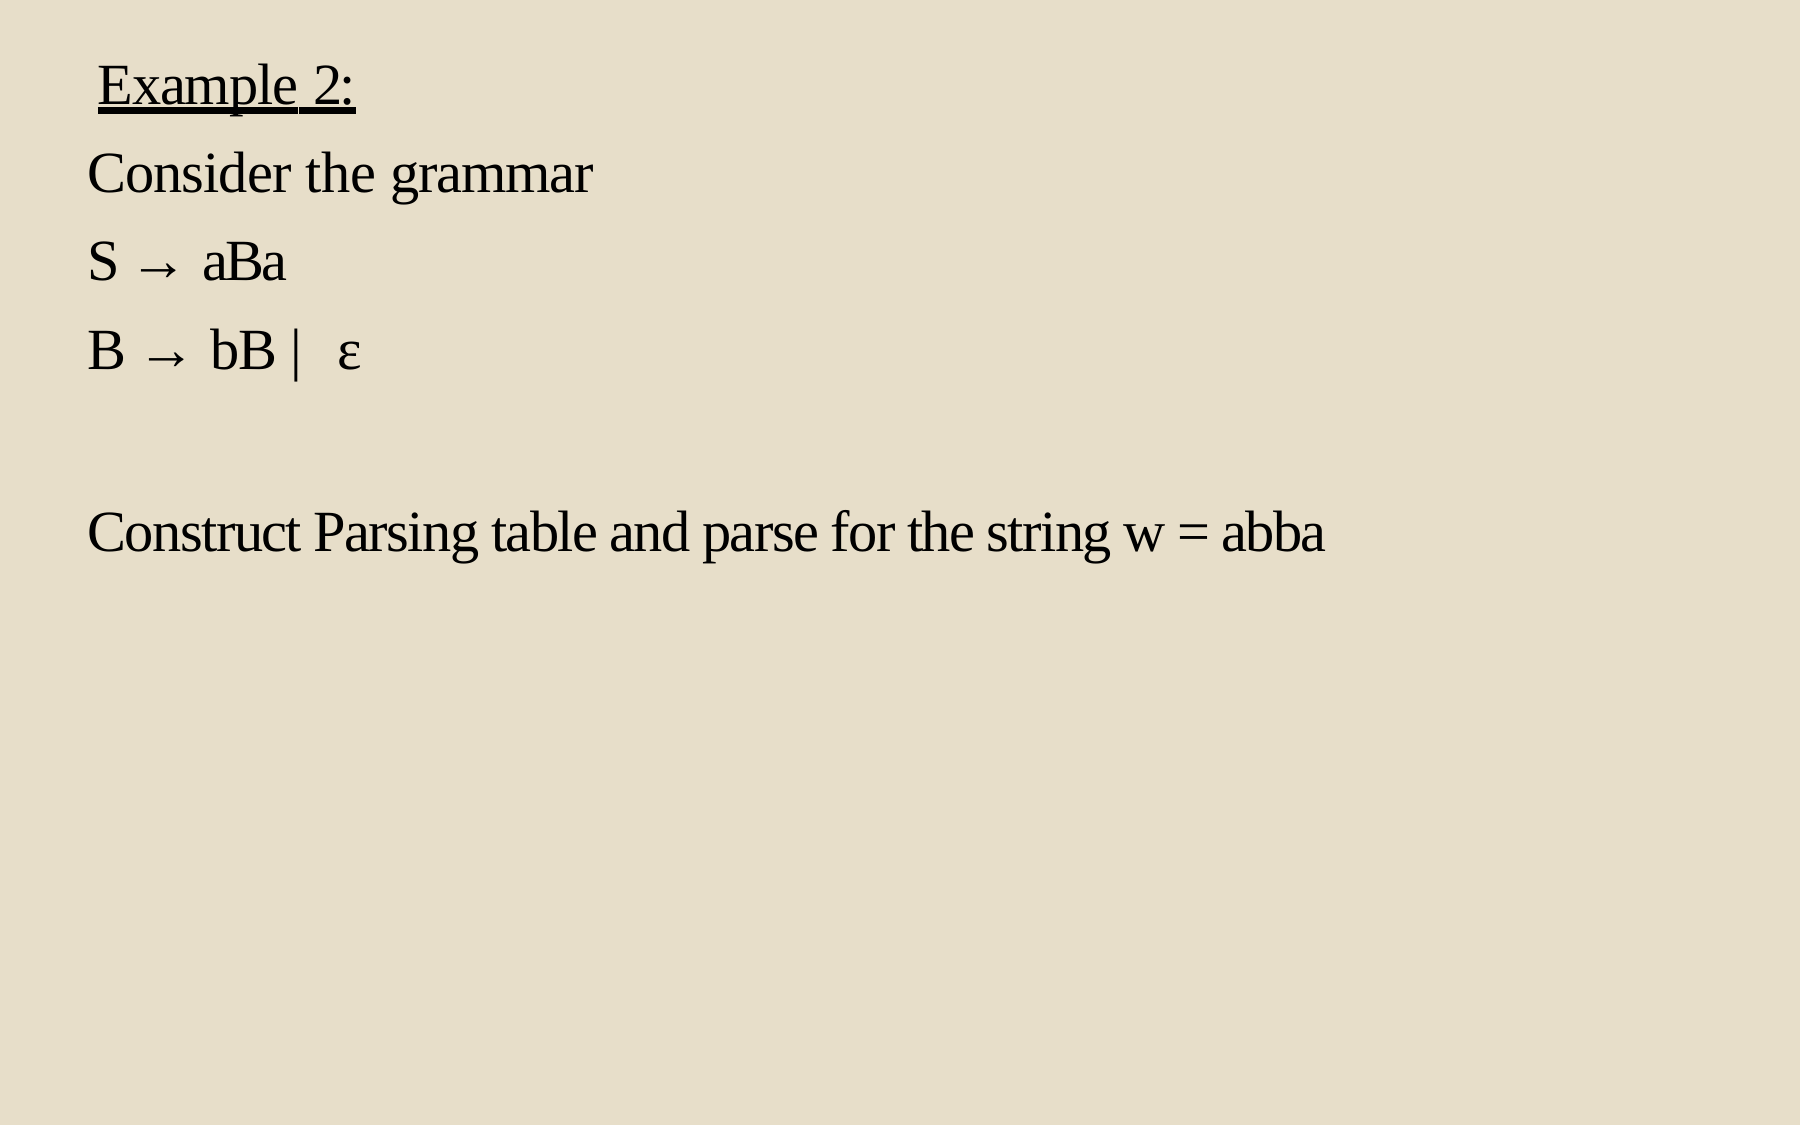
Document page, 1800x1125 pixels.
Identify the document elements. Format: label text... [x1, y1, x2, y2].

text_box Example 2: Consider the grammar S → aBa B → bB | ε Construct Parsing table and parse for the string w = abba [87, 24, 1525, 563]
